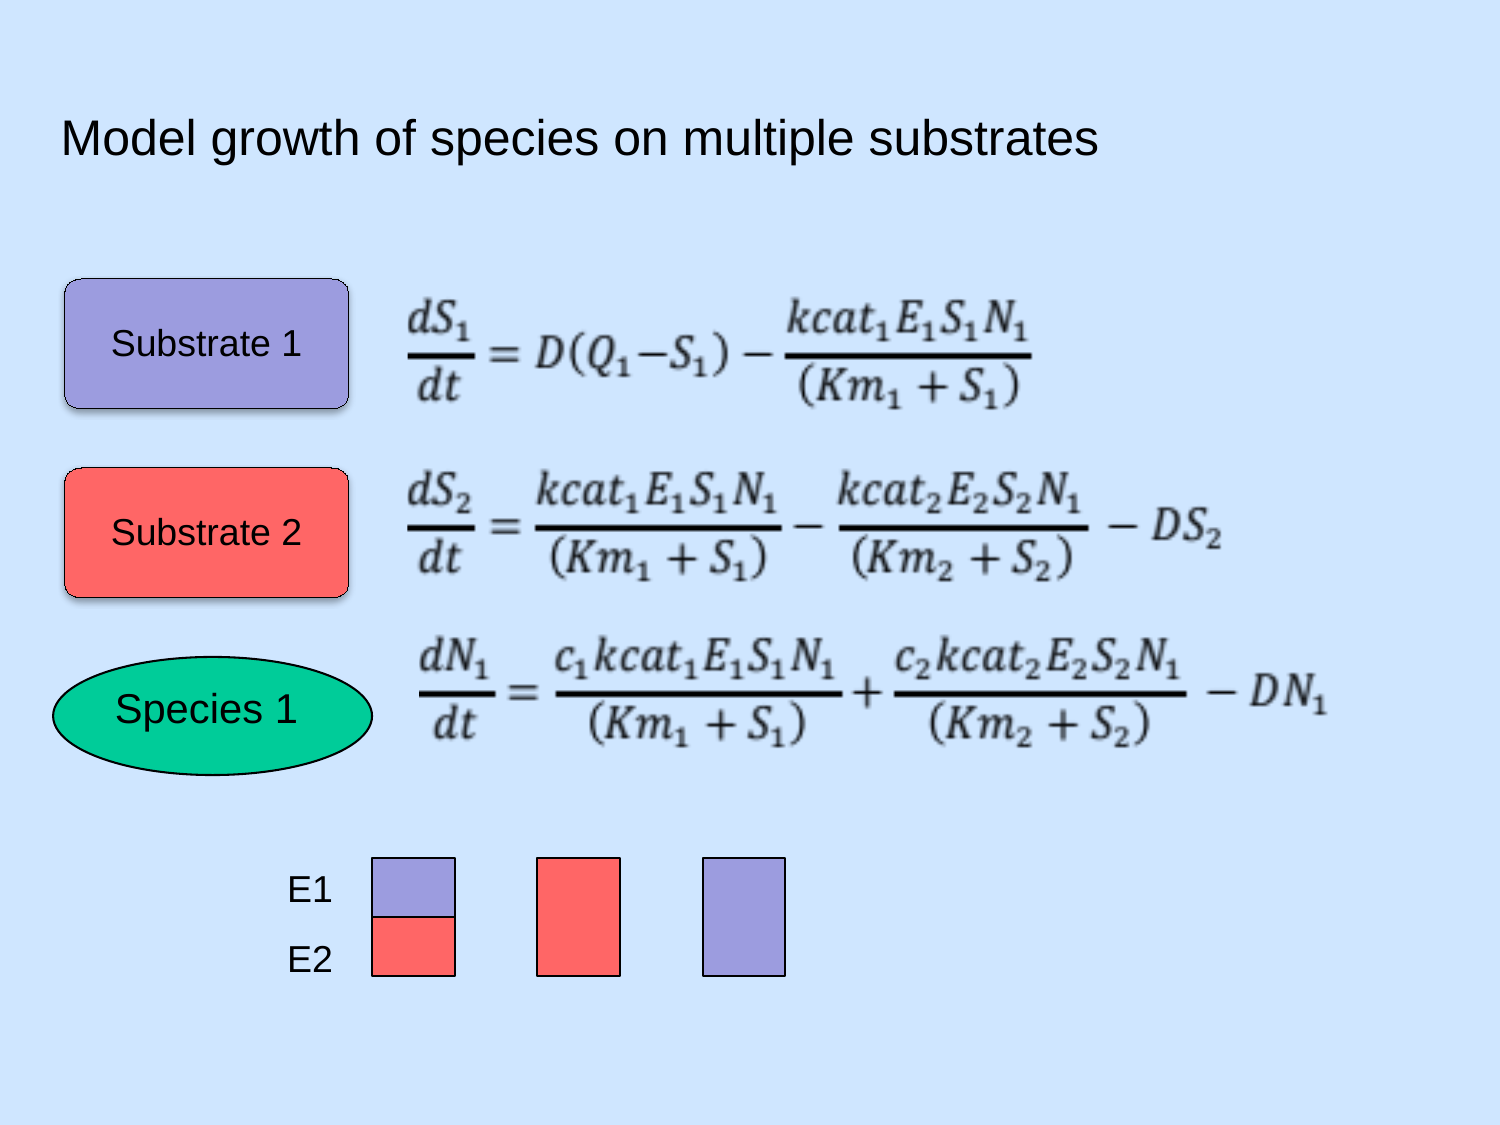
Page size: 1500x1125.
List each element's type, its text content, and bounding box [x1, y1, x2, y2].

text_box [418, 633, 1500, 813]
text_box Species 1 [53, 656, 373, 776]
text_box Substrate 2 [64, 467, 349, 598]
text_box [407, 295, 1500, 466]
text_box [702, 857, 786, 976]
text_box E2 [272, 927, 348, 987]
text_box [407, 467, 1500, 648]
text_box [537, 857, 620, 976]
text_box [371, 916, 455, 976]
text_box Substrate 1 [64, 278, 349, 409]
text_box E1 [272, 857, 348, 918]
text_box [371, 857, 455, 916]
text_box Model growth of species on multiple substrates [53, 37, 1500, 166]
